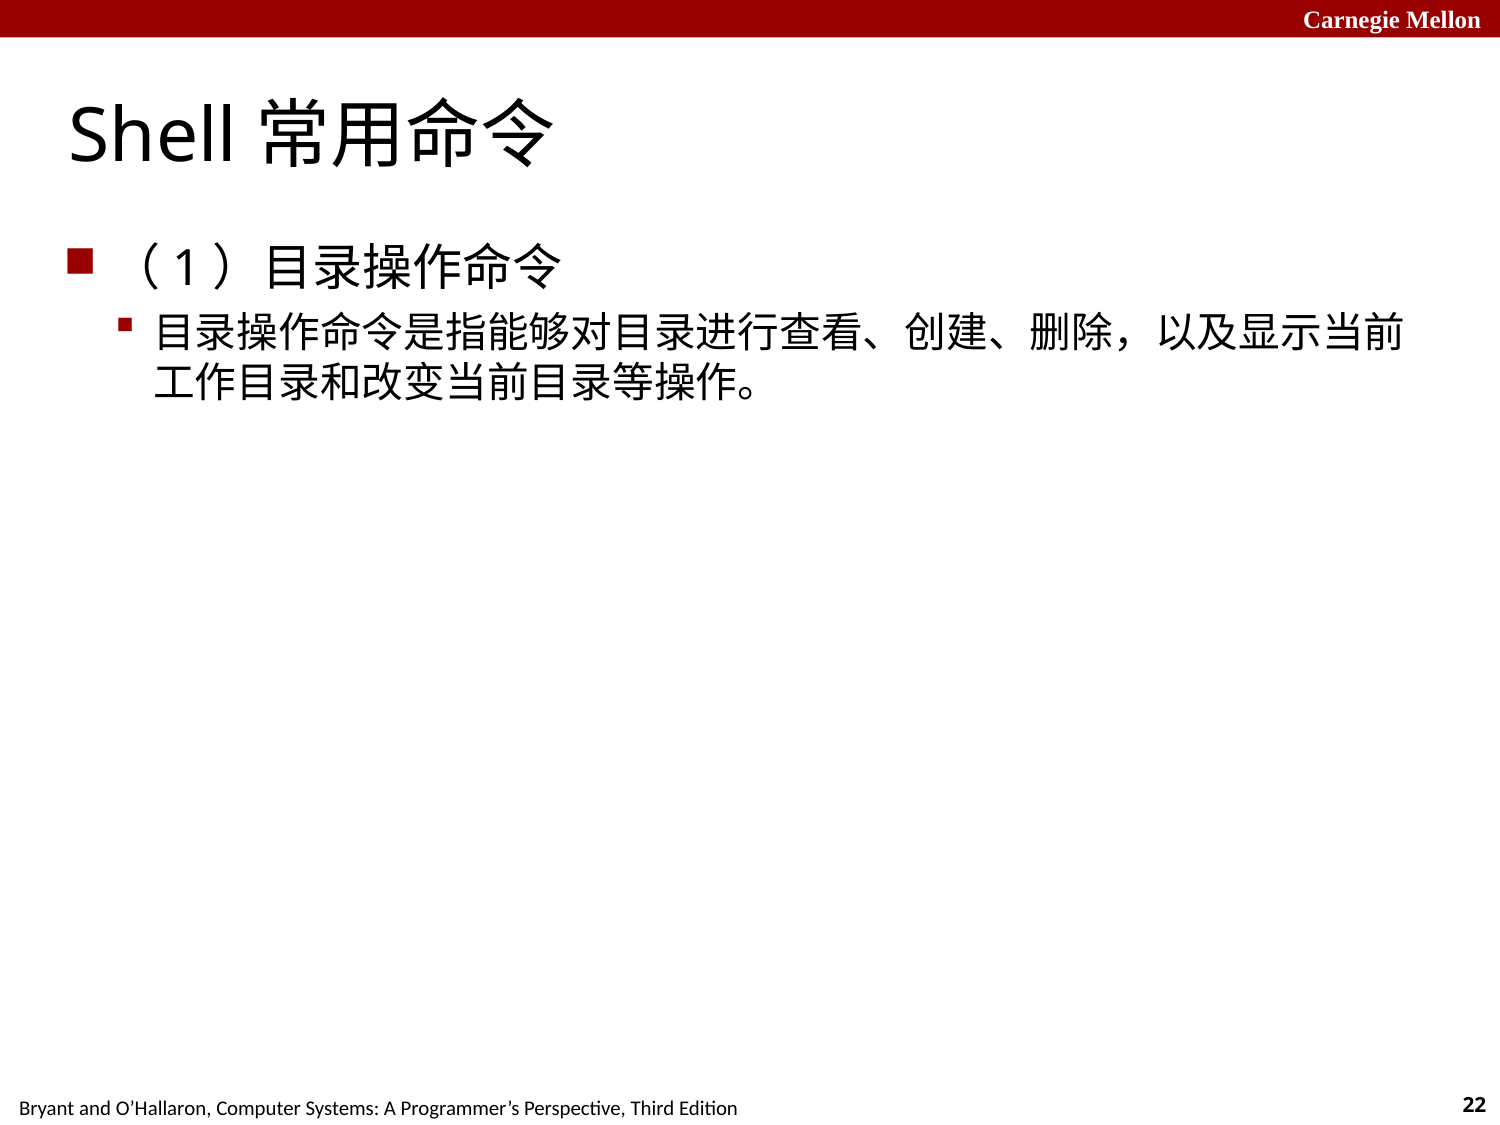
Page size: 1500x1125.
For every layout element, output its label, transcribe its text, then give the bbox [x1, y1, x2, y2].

list （1）目录操作命令 目录操作命令是指能够对目录进行查看、创建、删除，以及显示当前工作目录和改变当前目录等操作。 [62, 228, 1438, 1122]
title Shell常用命令 [62, 41, 1438, 222]
